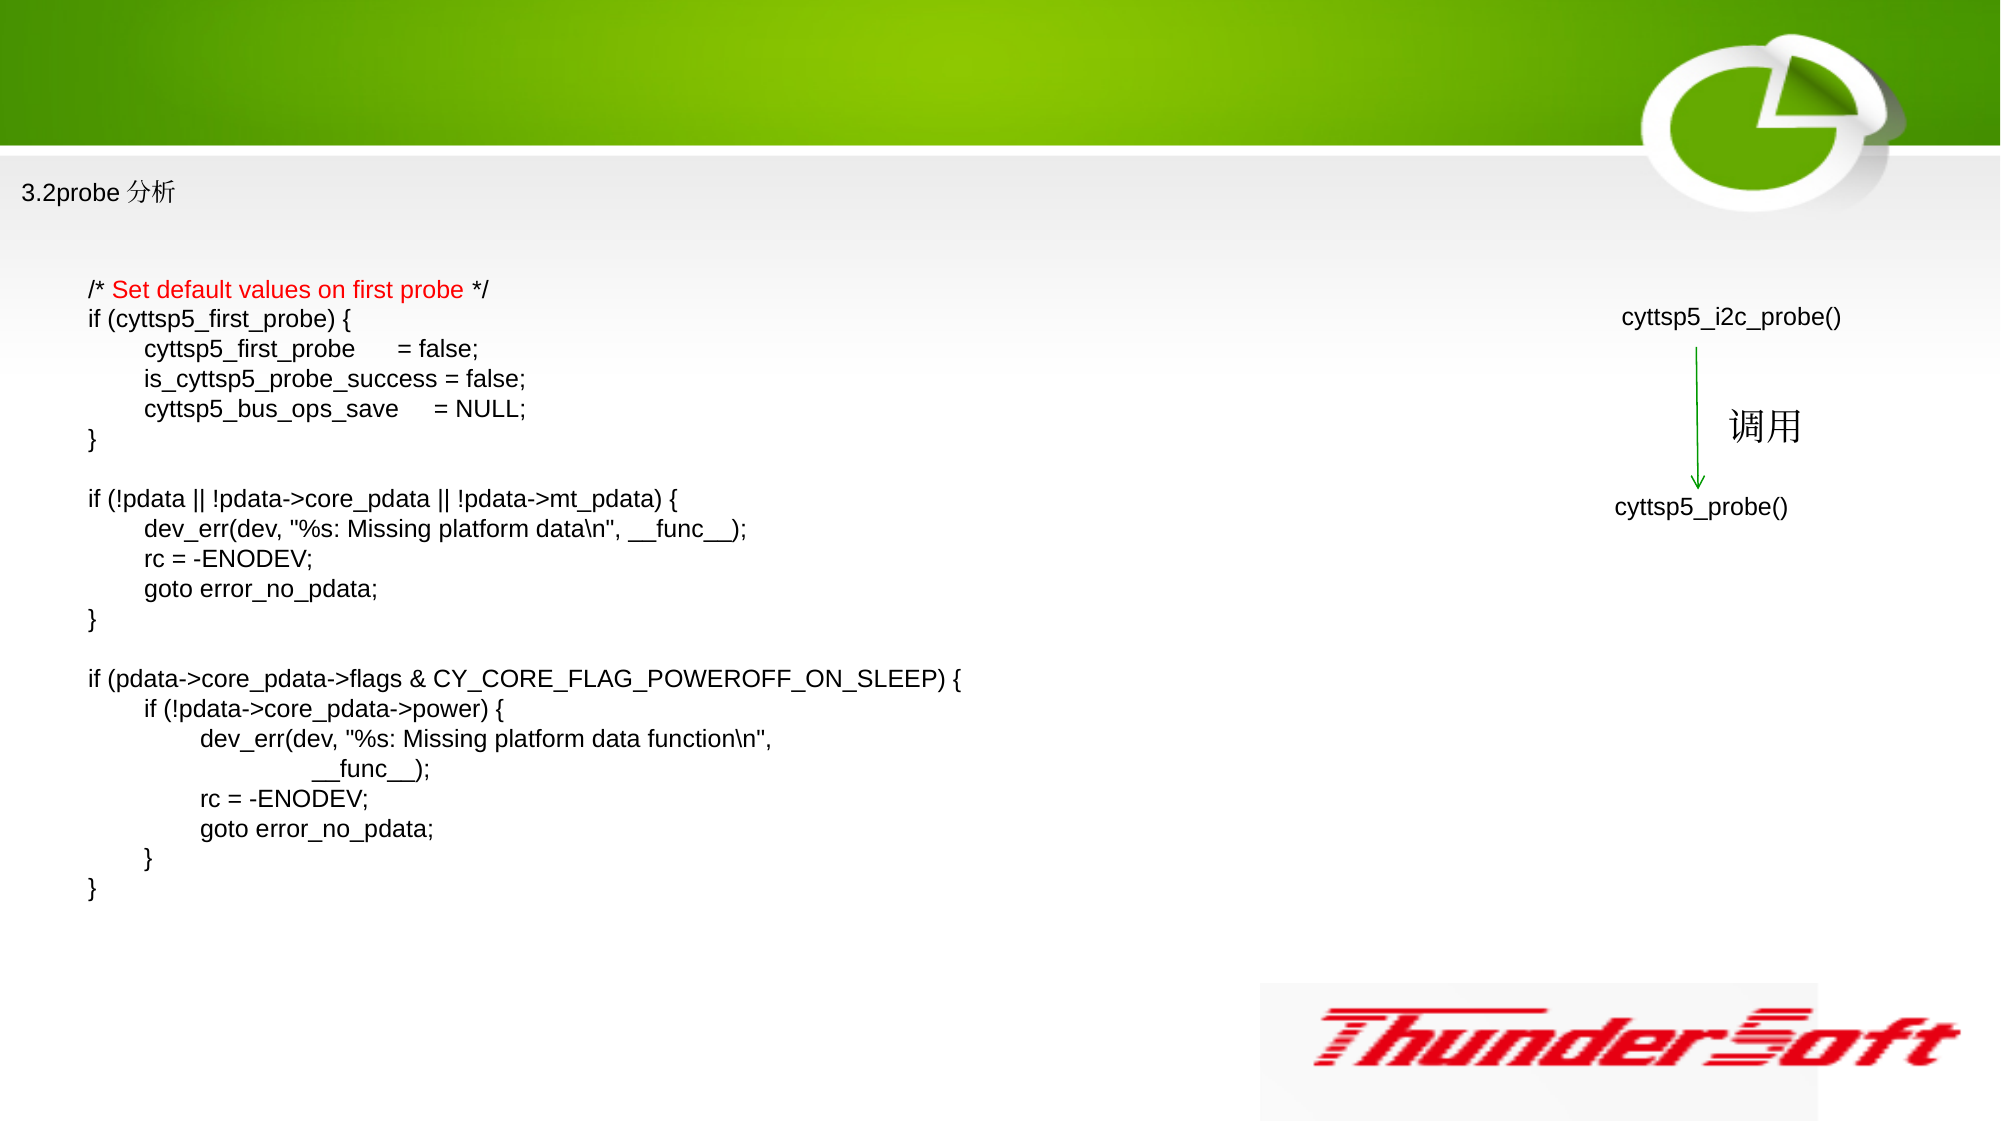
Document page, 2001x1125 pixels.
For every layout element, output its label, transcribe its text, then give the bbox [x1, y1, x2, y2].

picture [0, 0, 2001, 1125]
text_box /* Set default values on first probe */ if (cyttsp5_first_probe) { cyttsp5_first_probe = false; is_cyttsp5_probe_success = false; cyttsp5_bus_ops_save = NULL; } if (!pdata || !pdata->core_pdata || !pdata->mt_pdata) { dev_err(dev, "%s: Missing platform data\n", __func__); rc = -ENODEV; goto error_no_pdata; } if (pdata->core_pdata->flags & CY_CORE_FLAG_POWEROFF_ON_SLEEP) { if (!pdata->core_pdata->power) { dev_err(dev, "%s: Missing platform data function\n", __func__); rc = -ENODEV; goto error_no_pdata; } } [17, 235, 1219, 910]
text_box cyttsp5_probe() [1599, 482, 1902, 528]
text_box 调用 [1713, 395, 1893, 456]
text_box cyttsp5_i2c_probe() [1599, 293, 1985, 338]
text_box 3.2probe分析 [6, 169, 461, 215]
